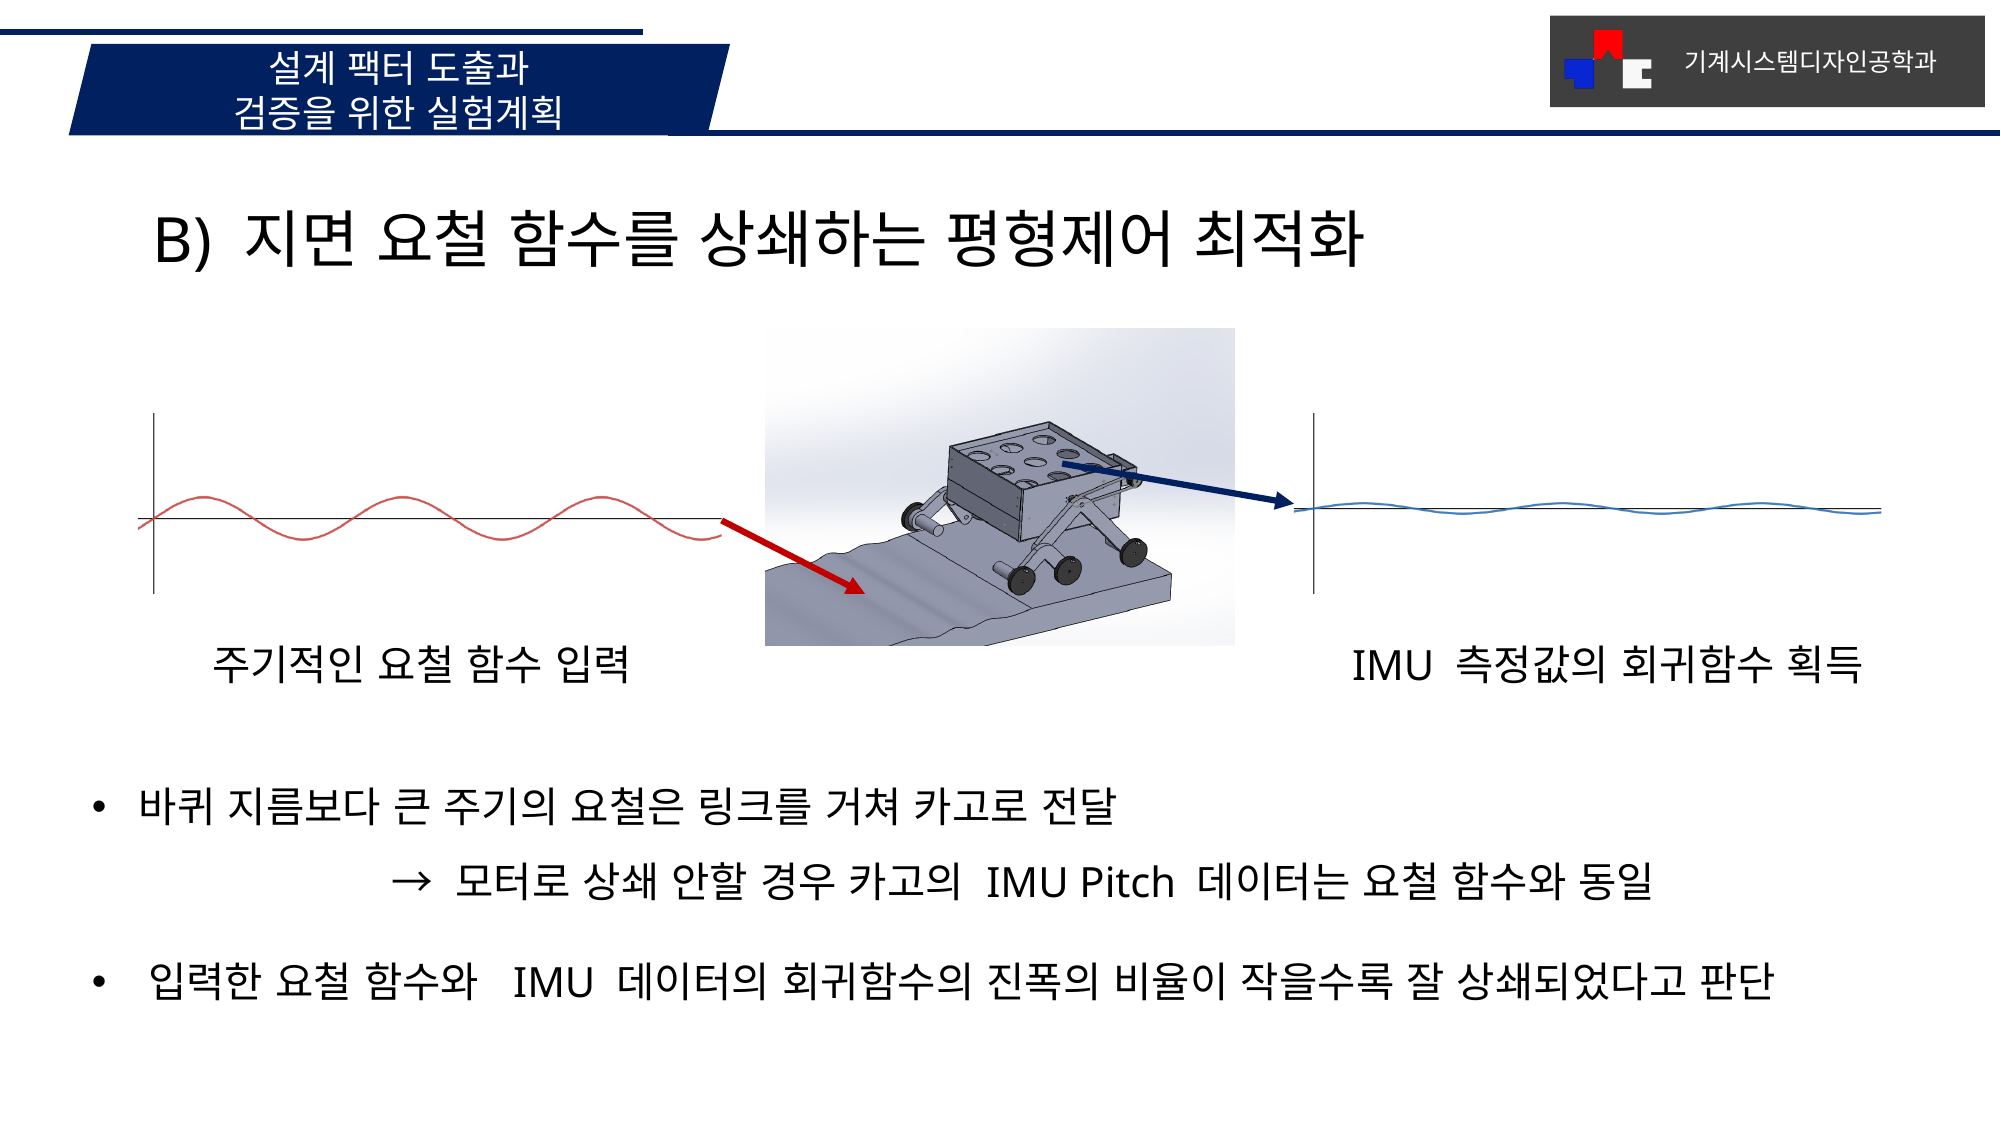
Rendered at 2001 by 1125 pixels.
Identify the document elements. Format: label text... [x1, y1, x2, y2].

list B) 지면 요철 함수를 상쇄하는 평형제어 최적화 [137, 148, 1697, 284]
picture [1293, 413, 1882, 594]
text_box 주기적인 요철 함수 입력 [197, 631, 648, 697]
picture [137, 413, 722, 594]
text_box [1062, 463, 1294, 504]
text_box 설계 팩터 도출과 검증을 위한 실험계획 [68, 43, 731, 136]
picture [765, 328, 1235, 646]
text_box 바퀴 지름보다 큰 주기의 요철은 링크를 거쳐 카고로 전달 → 모터로 상쇄 안할 경우 카고의 IMU Pitch 데이터는 요철 함수와 동일 입력한 요철 함수와 IMU 데이터의 회귀함수의 진폭의 비율이 작을수록 잘 상쇄되었다고 판단 [77, 773, 1923, 1014]
text_box IMU 측정값의 회귀함수 획득 [1337, 631, 1879, 697]
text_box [721, 520, 866, 594]
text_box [1549, 15, 2000, 110]
